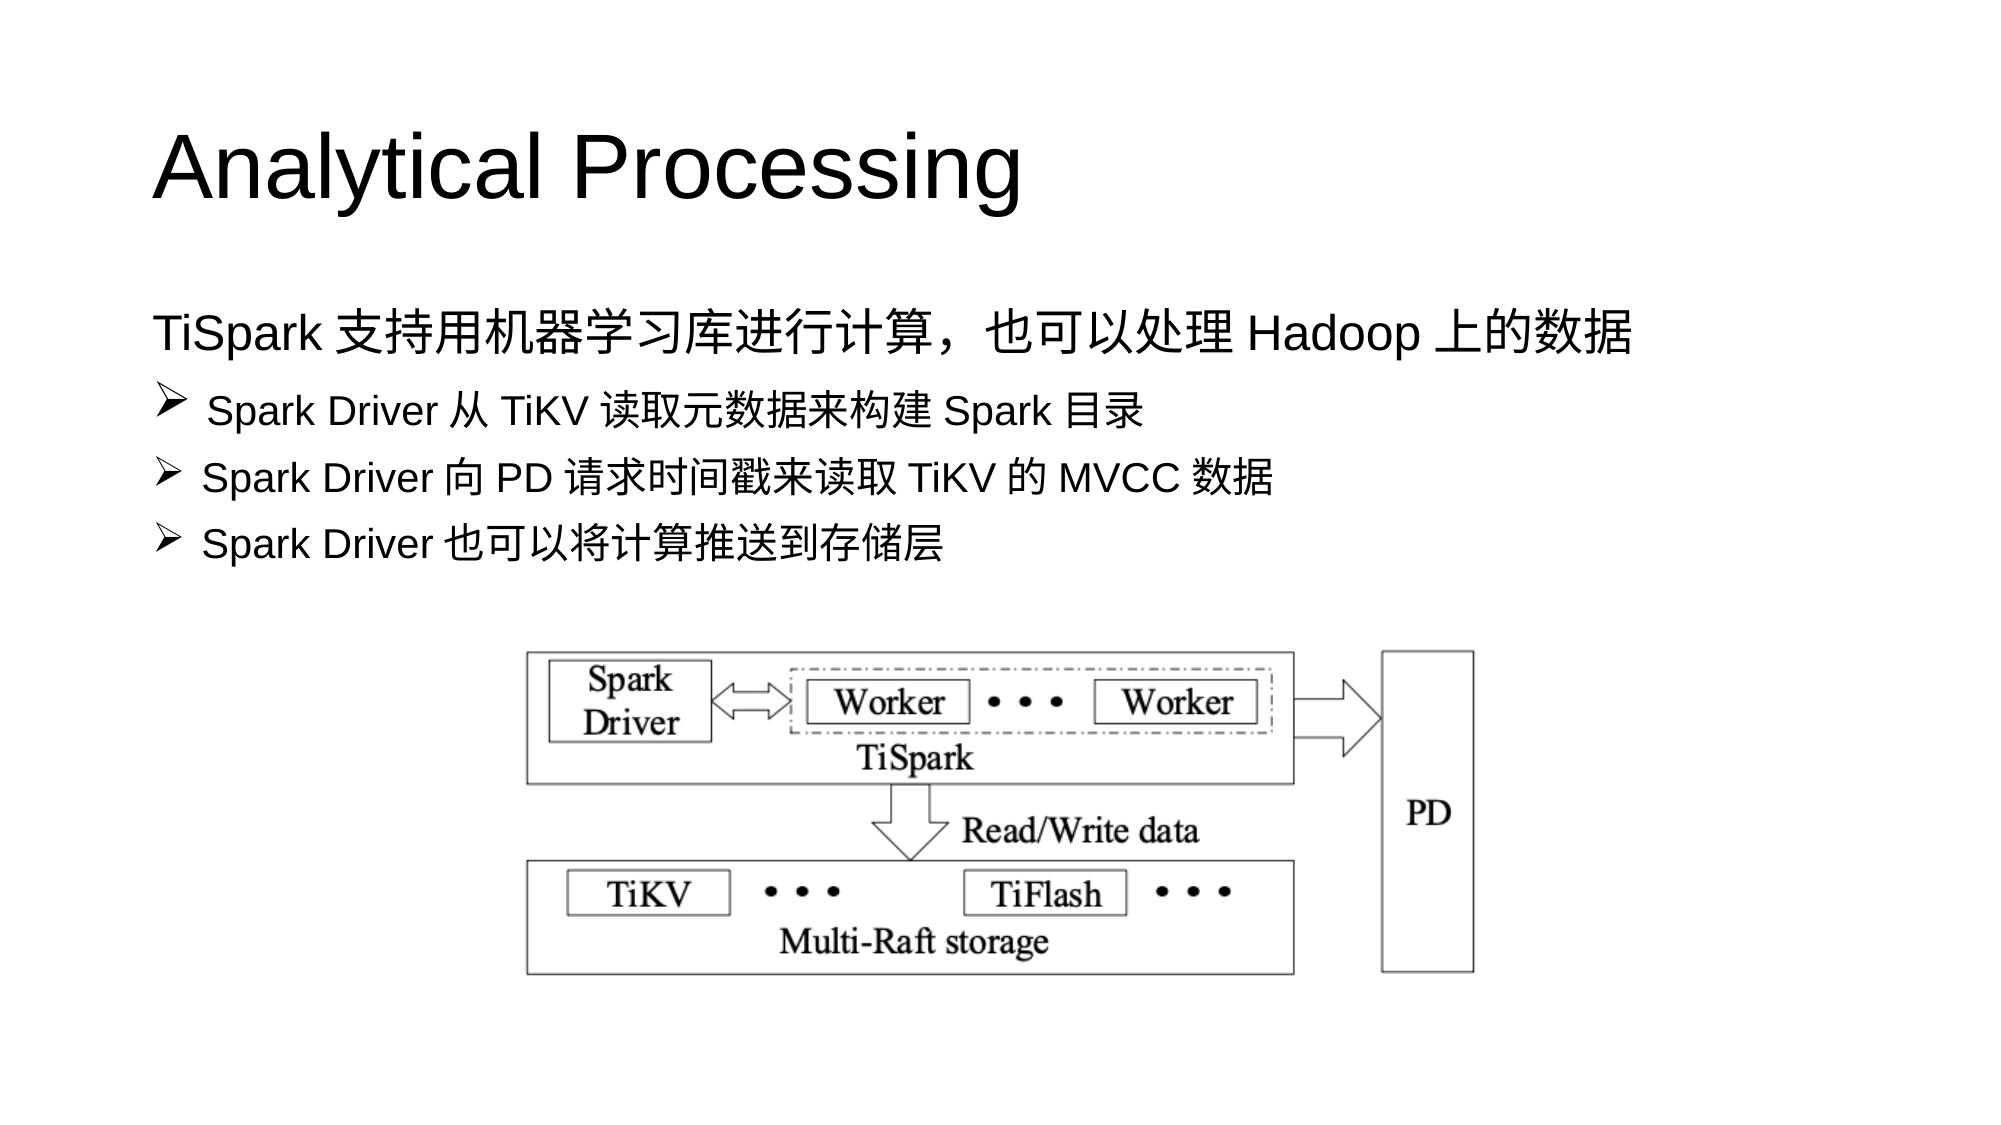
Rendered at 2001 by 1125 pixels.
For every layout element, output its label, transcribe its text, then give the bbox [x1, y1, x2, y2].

picture [511, 640, 1489, 990]
list TiSpark支持用机器学习库进行计算，也可以处理Hadoop上的数据 Spark Driver从TiKV读取元数据来构建Spark目录 Spark Driver向PD请求时间戳来读取TiKV的MVCC数据 Spark Driver也可以将计算推送到存储层 [137, 299, 1863, 1014]
title Analytical Processing [137, 59, 1863, 278]
